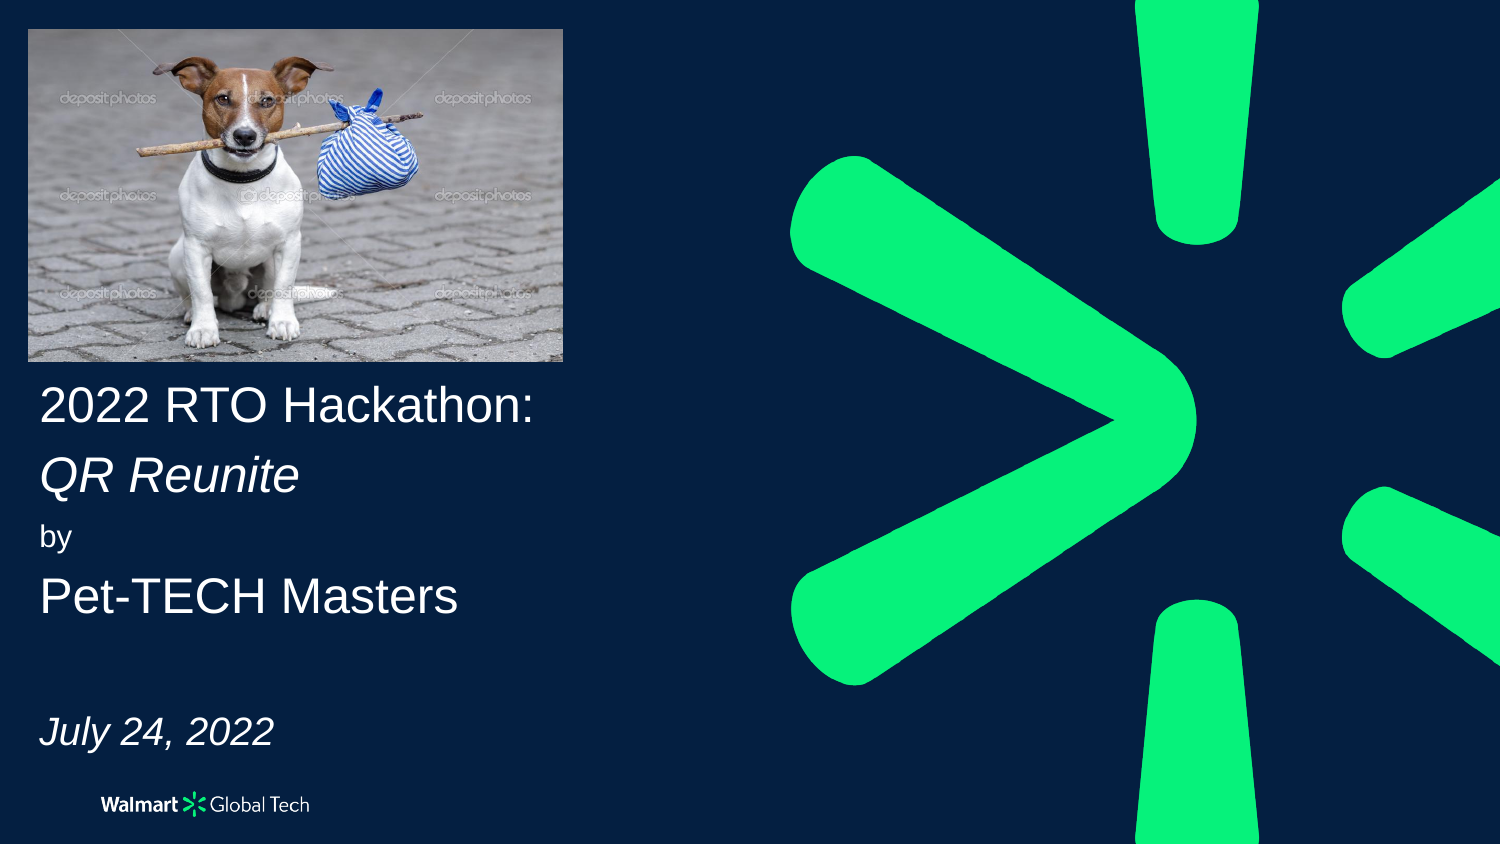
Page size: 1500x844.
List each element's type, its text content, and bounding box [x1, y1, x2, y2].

picture [27, 29, 563, 362]
picture [790, 0, 1500, 844]
list 2022 RTO Hackathon: QR Reunite by Pet-TECH Masters July 24, 2022 [28, 373, 655, 844]
